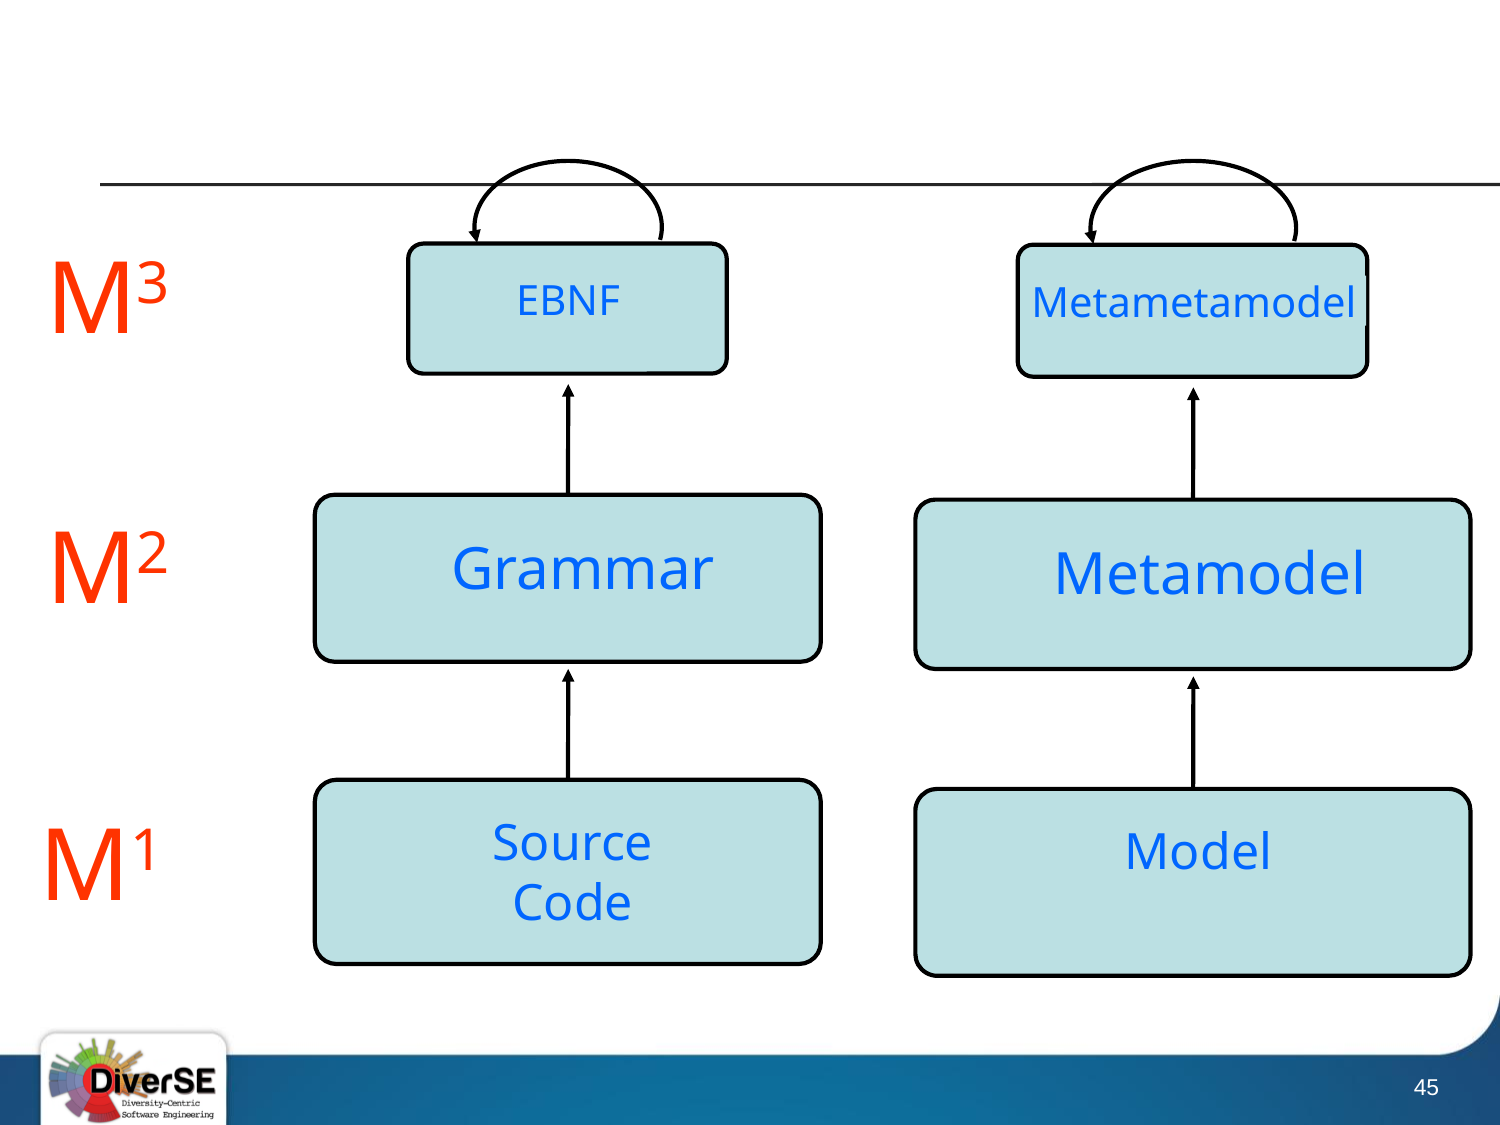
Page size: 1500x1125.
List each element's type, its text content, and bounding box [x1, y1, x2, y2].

slide_number 45 [1413, 1064, 1500, 1110]
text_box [29, 160, 822, 965]
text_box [915, 160, 1471, 977]
picture [0, 947, 1500, 1125]
